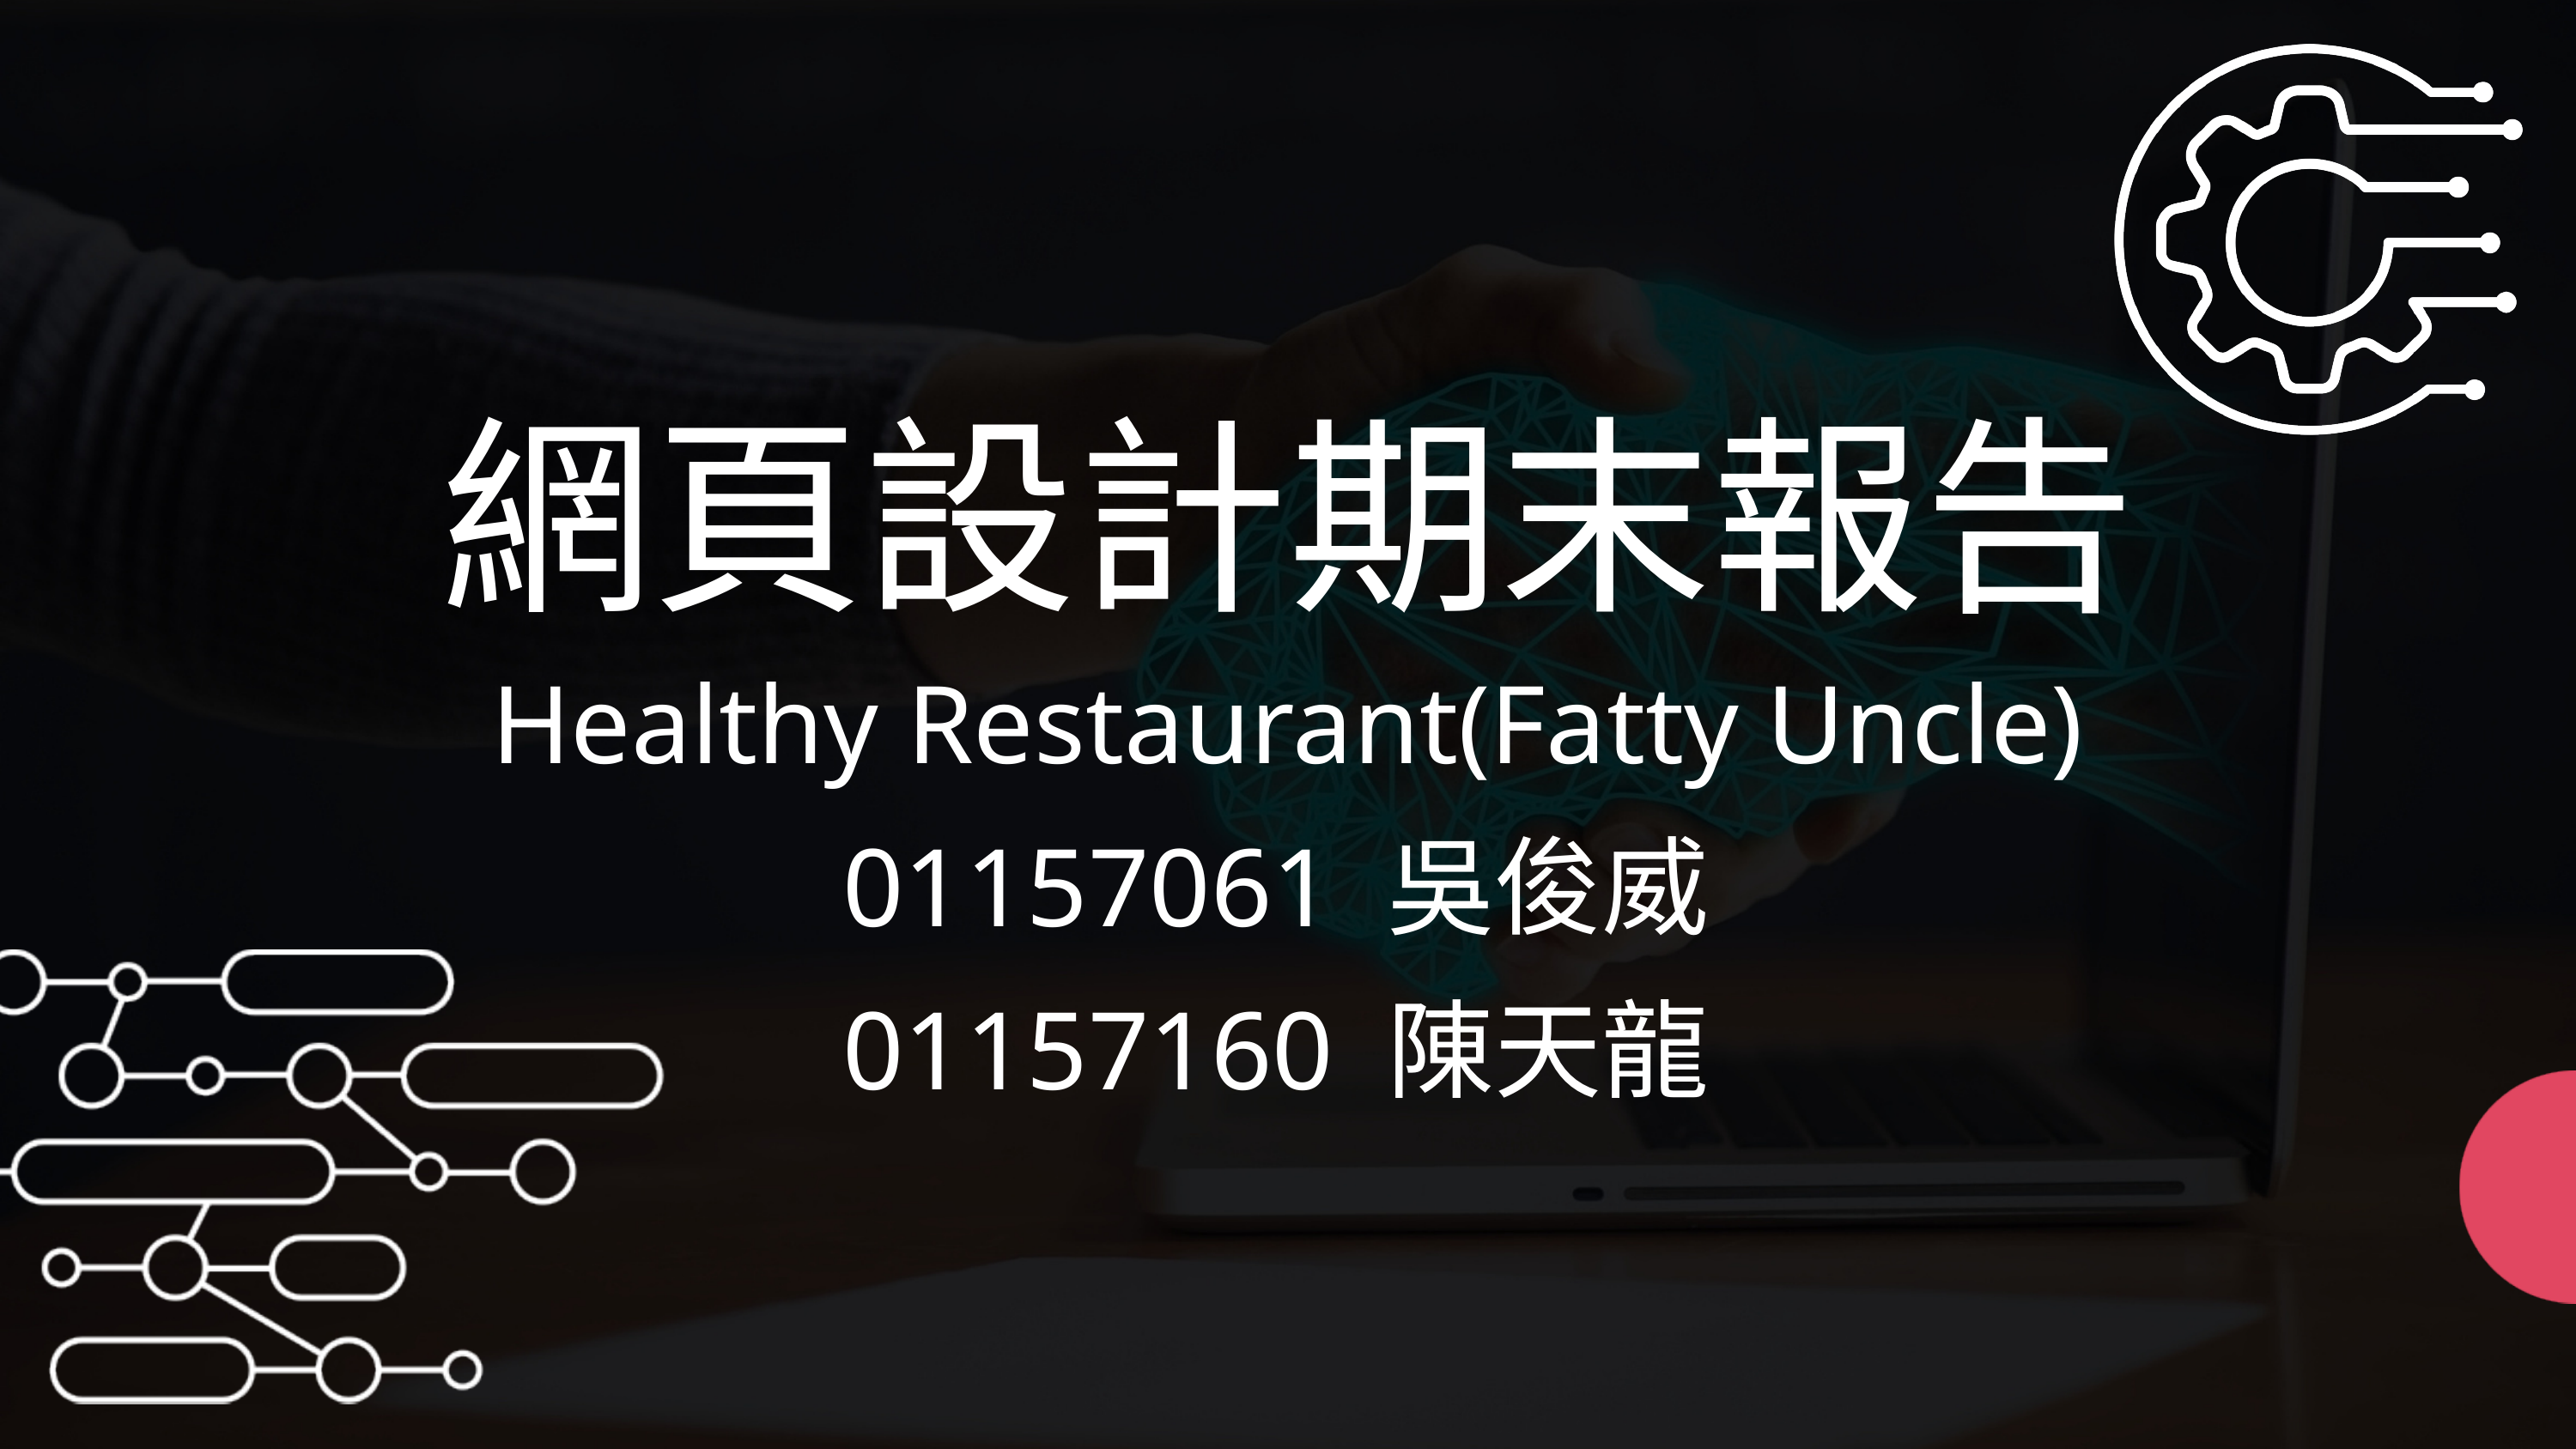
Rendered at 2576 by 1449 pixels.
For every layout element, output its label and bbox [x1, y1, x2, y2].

text_box [0, 0, 2576, 1449]
text_box [0, 949, 667, 1404]
text_box [2114, 44, 2523, 436]
